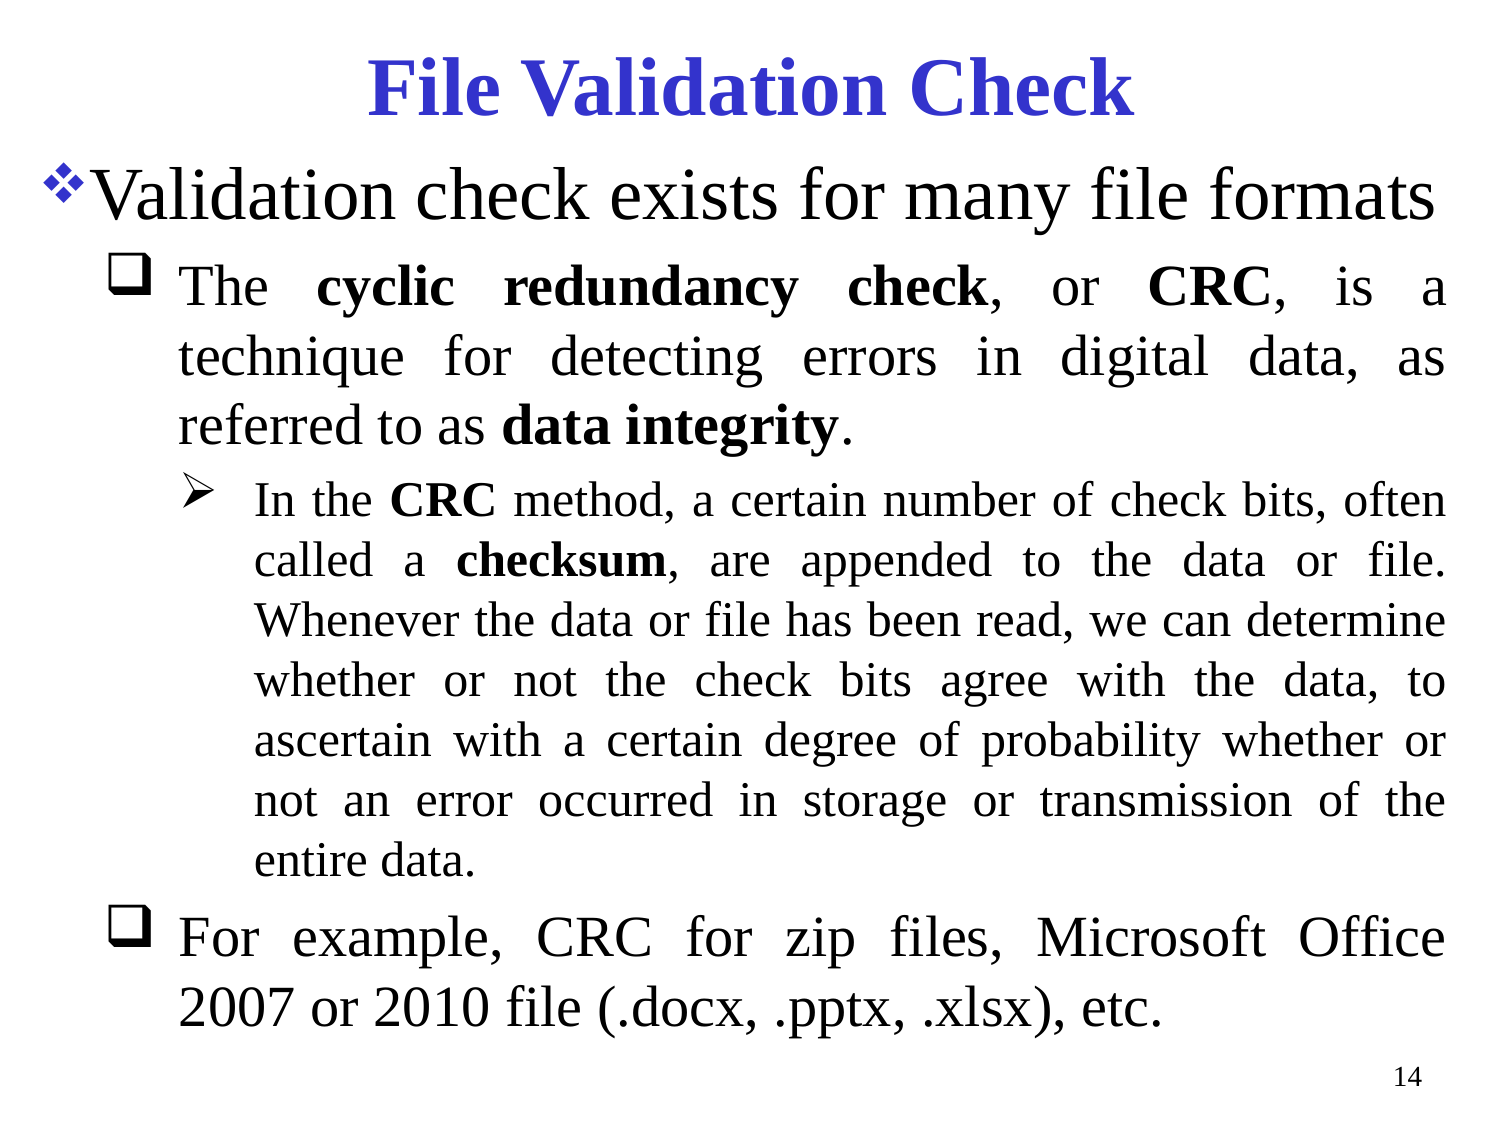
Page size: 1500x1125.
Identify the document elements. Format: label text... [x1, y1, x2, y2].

slide_number 14 [1311, 1049, 1438, 1125]
text_box File Validation Check [51, 24, 1452, 138]
list Validation check exists for many file formats The cyclic redundancy check, or CRC, is a technique for detecting errors in digital data, as referred to as data integrity. In the CRC method, a certain number of check bits, often called a checksum, are appended to the data or file. Whenever the data or file has been read, we can determine whether or not the check bits agree with the data, to ascertain with a certain degree of probability whether or not an error occurred in storage or transmission of the entire data. For example, CRC for zip files, Microsoft Office 2007 or 2010 file (.docx, .pptx, .xlsx), etc. [23, 137, 1463, 1063]
